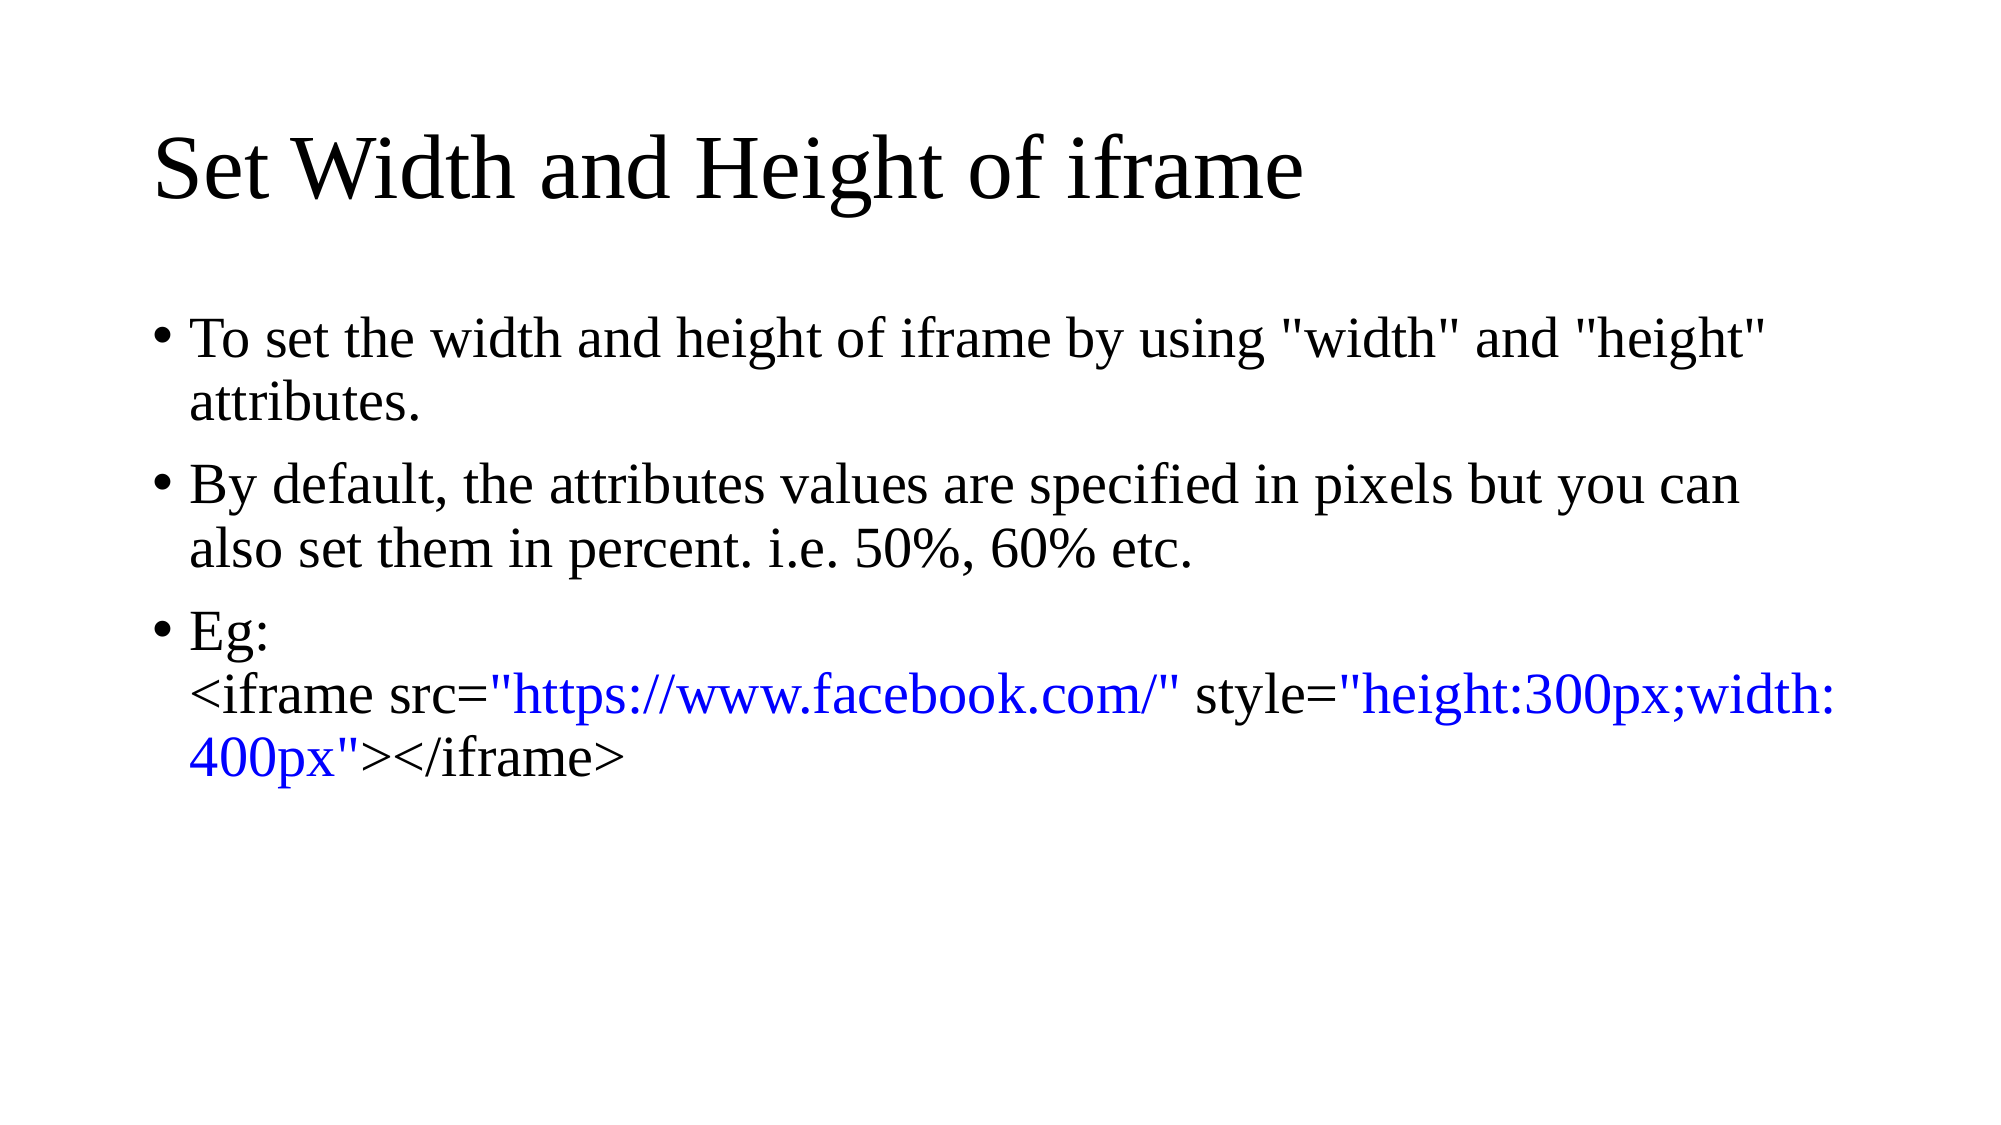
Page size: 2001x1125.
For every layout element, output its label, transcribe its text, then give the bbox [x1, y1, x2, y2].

title Set Width and Height of iframe [137, 59, 1863, 278]
list To set the width and height of iframe by using "width" and "height" attributes. By default, the attributes values are specified in pixels but you can also set them in percent. i.e. 50%, 60% etc. Eg: <iframe src="https://www.facebook.com/" style="height:300px;width:400px"></iframe> [137, 299, 1863, 1014]
